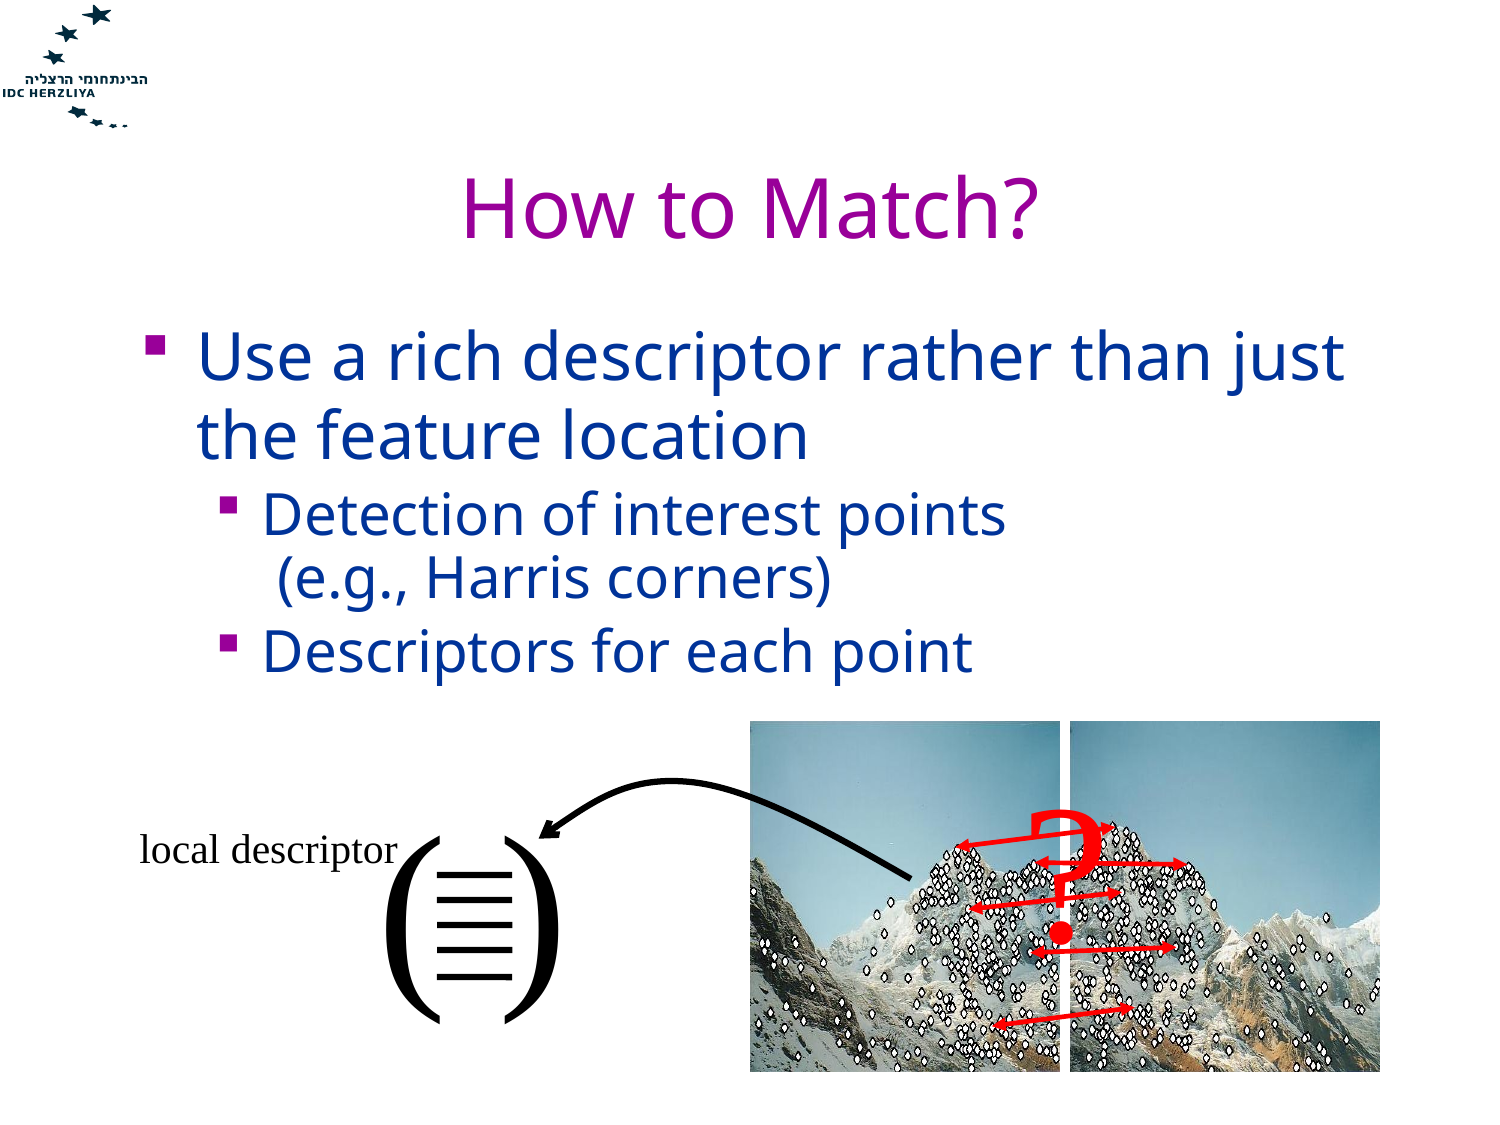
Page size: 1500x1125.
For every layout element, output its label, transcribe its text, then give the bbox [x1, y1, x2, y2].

text_box [538, 780, 744, 861]
title How to Match? [112, 74, 1388, 263]
picture [0, 0, 150, 134]
list Use a rich descriptor rather than just the feature location Detection of interest points (e.g., Harris corners) Descriptors for each point [124, 212, 1401, 1125]
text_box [749, 721, 1381, 1073]
text_box local descriptor [124, 814, 422, 880]
text_box ( ) [362, 764, 641, 1030]
